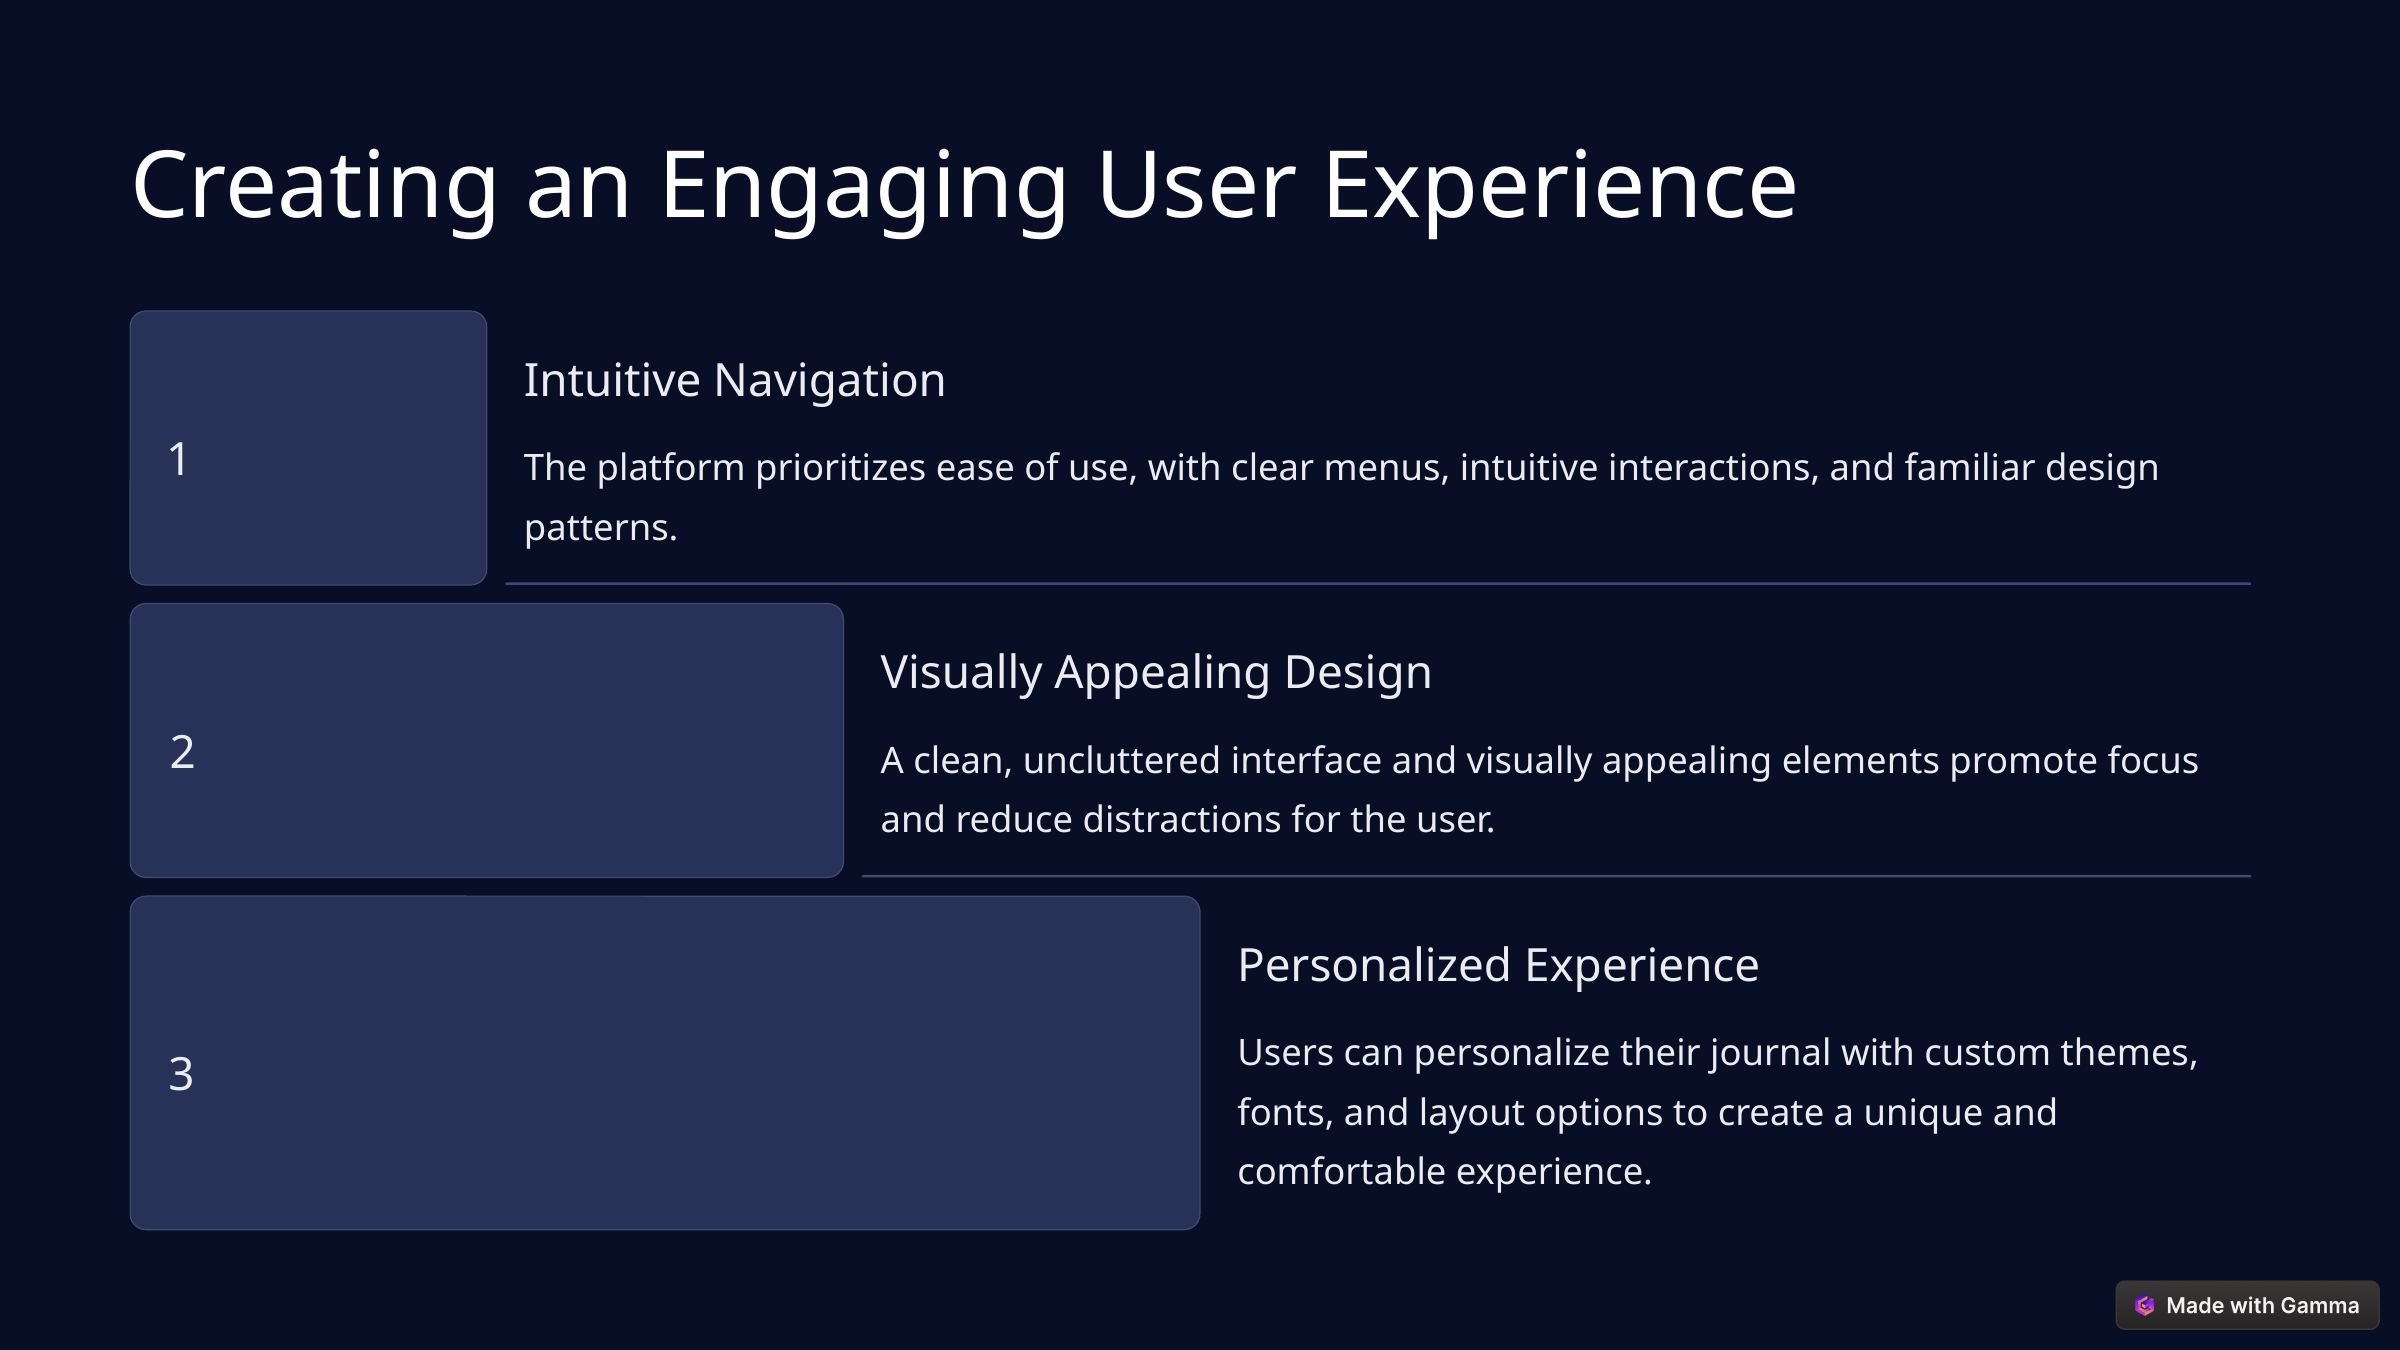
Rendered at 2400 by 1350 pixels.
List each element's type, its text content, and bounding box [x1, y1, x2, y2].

text_box [861, 874, 2252, 878]
text_box 2 [168, 703, 197, 778]
text_box Users can personalize their journal with custom themes, fonts, and layout options to create a unique and comfortable experience. [1237, 1013, 2233, 1193]
text_box 3 [168, 1025, 195, 1100]
text_box The platform prioritizes ease of use, with clear menus, intuitive interactions, and familiar design patterns. [523, 428, 2233, 548]
picture [2106, 1271, 2389, 1339]
text_box Visually Appealing Design [880, 640, 1458, 699]
text_box 1 [168, 410, 190, 486]
text_box Personalized Experience [1237, 933, 1780, 992]
text_box [130, 896, 1201, 1230]
text_box [130, 603, 844, 878]
text_box A clean, uncluttered interface and visually appealing elements promote focus and reduce distractions for the user. [880, 721, 2233, 841]
text_box Intuitive Navigation [523, 348, 989, 407]
text_box Creating an Engaging User Experience [130, 120, 1823, 237]
text_box [130, 310, 487, 585]
